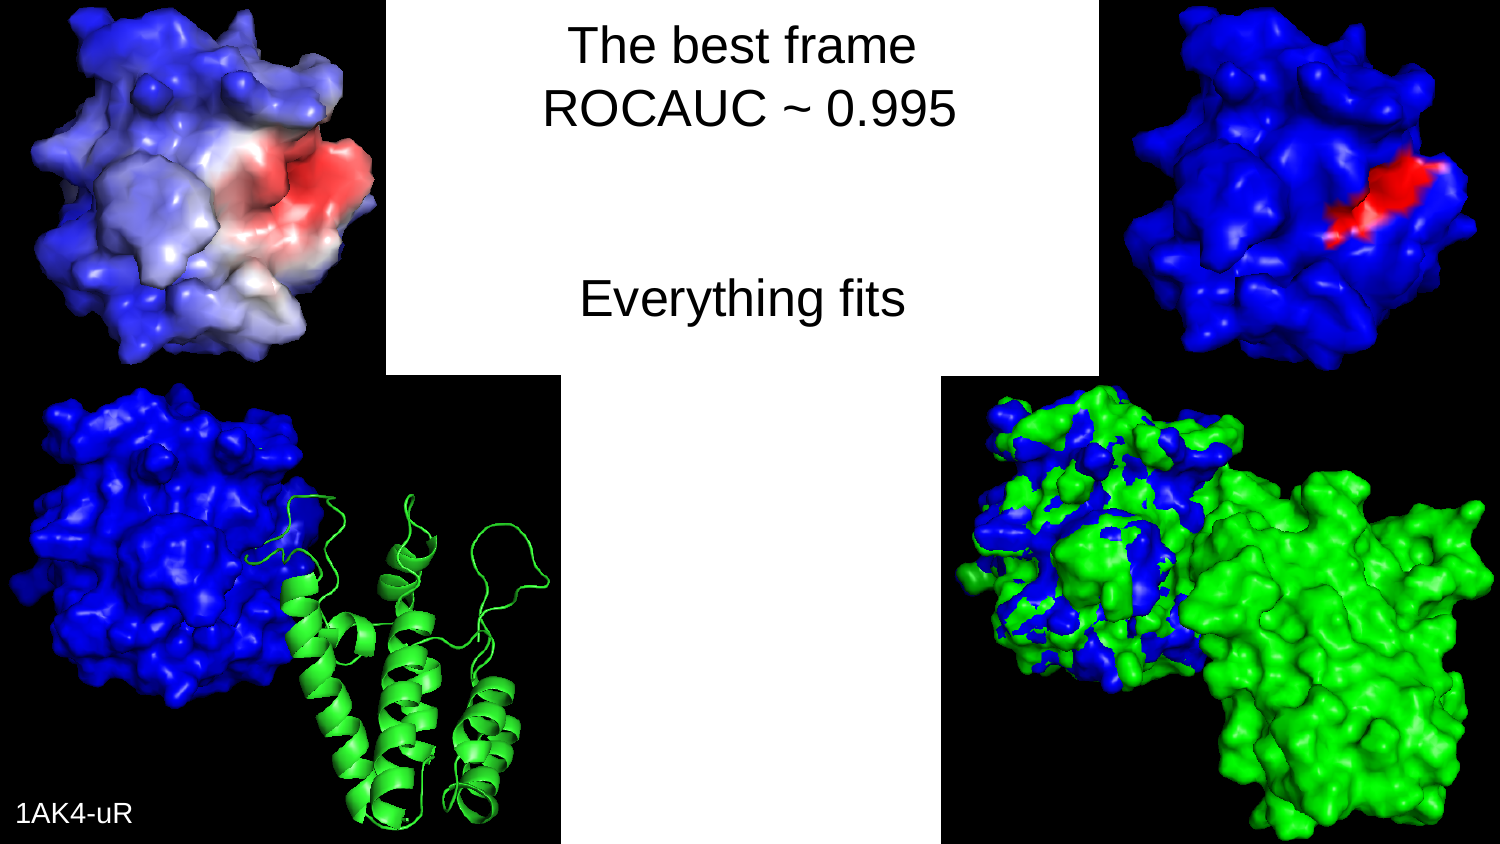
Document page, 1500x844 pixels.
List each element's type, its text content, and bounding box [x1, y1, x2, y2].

text_box Everything fits [527, 248, 958, 335]
title The best frame ROCAUC ~ 0.995 [387, 0, 1097, 152]
picture [941, 0, 1500, 844]
picture [0, 0, 561, 844]
